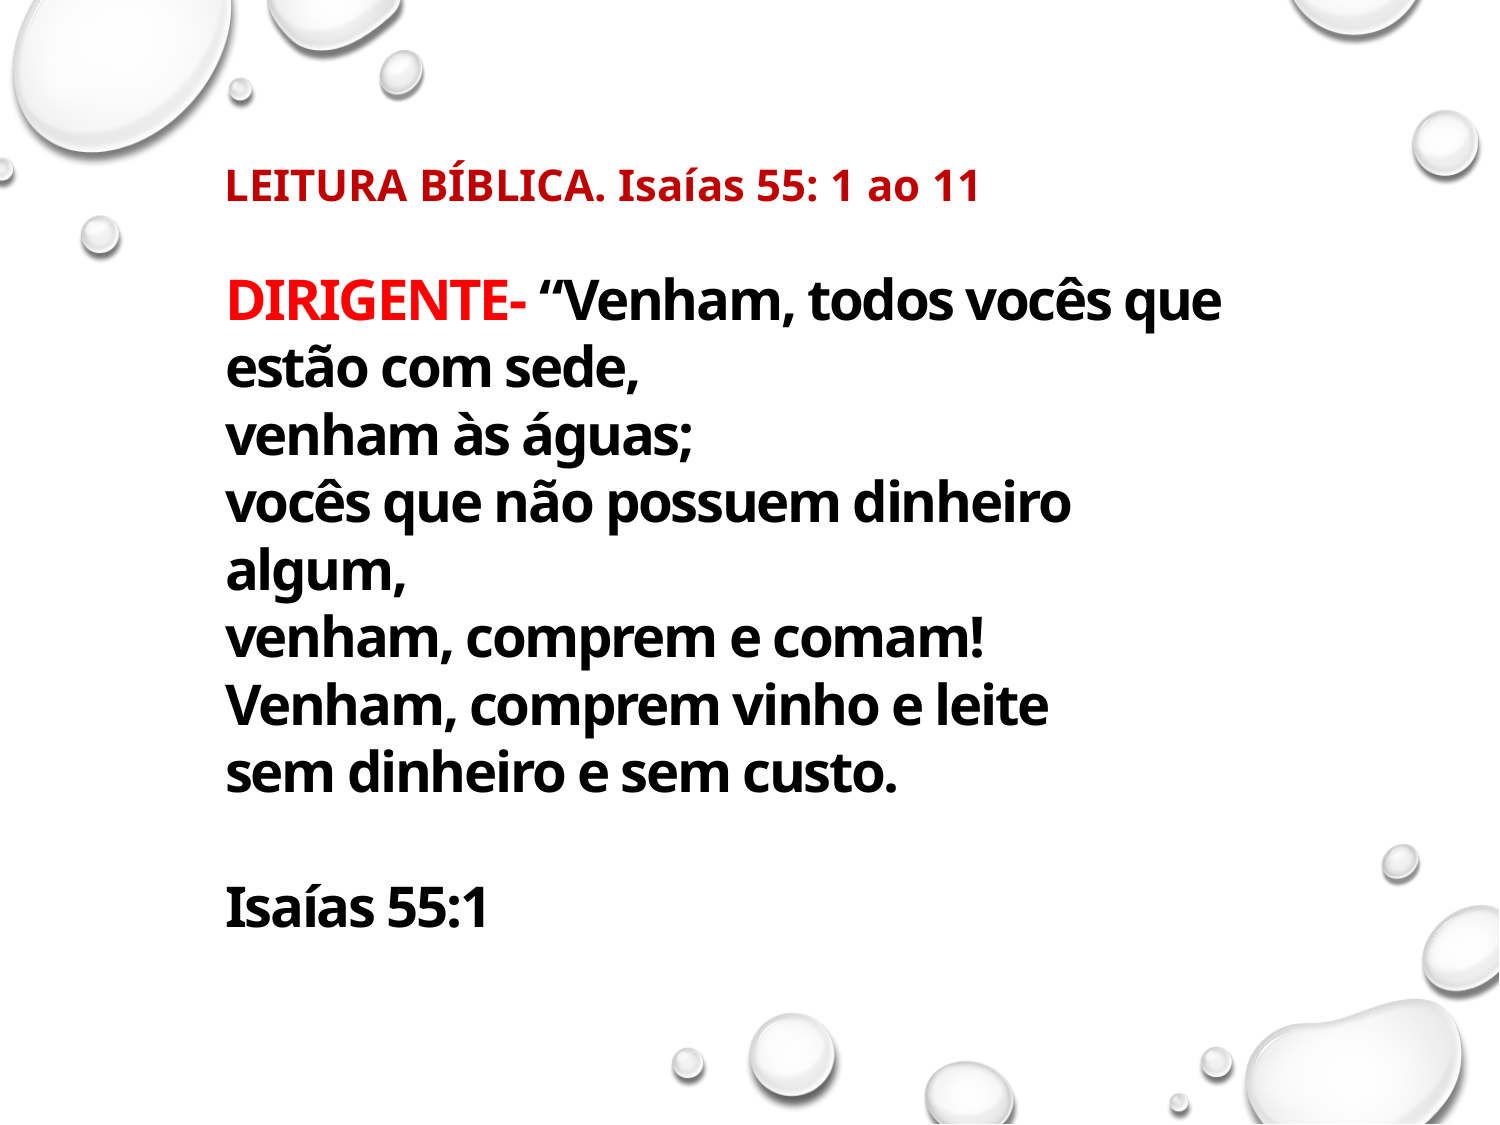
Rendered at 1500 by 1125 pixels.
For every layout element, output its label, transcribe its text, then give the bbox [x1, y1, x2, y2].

text_box LEITURA BÍBLICA. Isaías 55: 1 ao 11 [213, 152, 1296, 216]
text_box z DIRIGENTE- “Venham, todos vocês que estão com sede, venham às águas; vocês que não possuem dinheiro algum, venham, comprem e comam! Venham, comprem vinho e leite sem dinheiro e sem custo. Isaías 55:1 [214, 216, 1259, 945]
picture [0, 0, 1499, 1124]
text_box z DIRIGENTE- “Venham, todos vocês que estão com sede, venham às águas; vocês que não possuem dinheiro algum, venham, comprem e comam! Venham, comprem vinho e leite sem dinheiro e sem custo. Isaías 55:1 [214, 0, 1259, 152]
